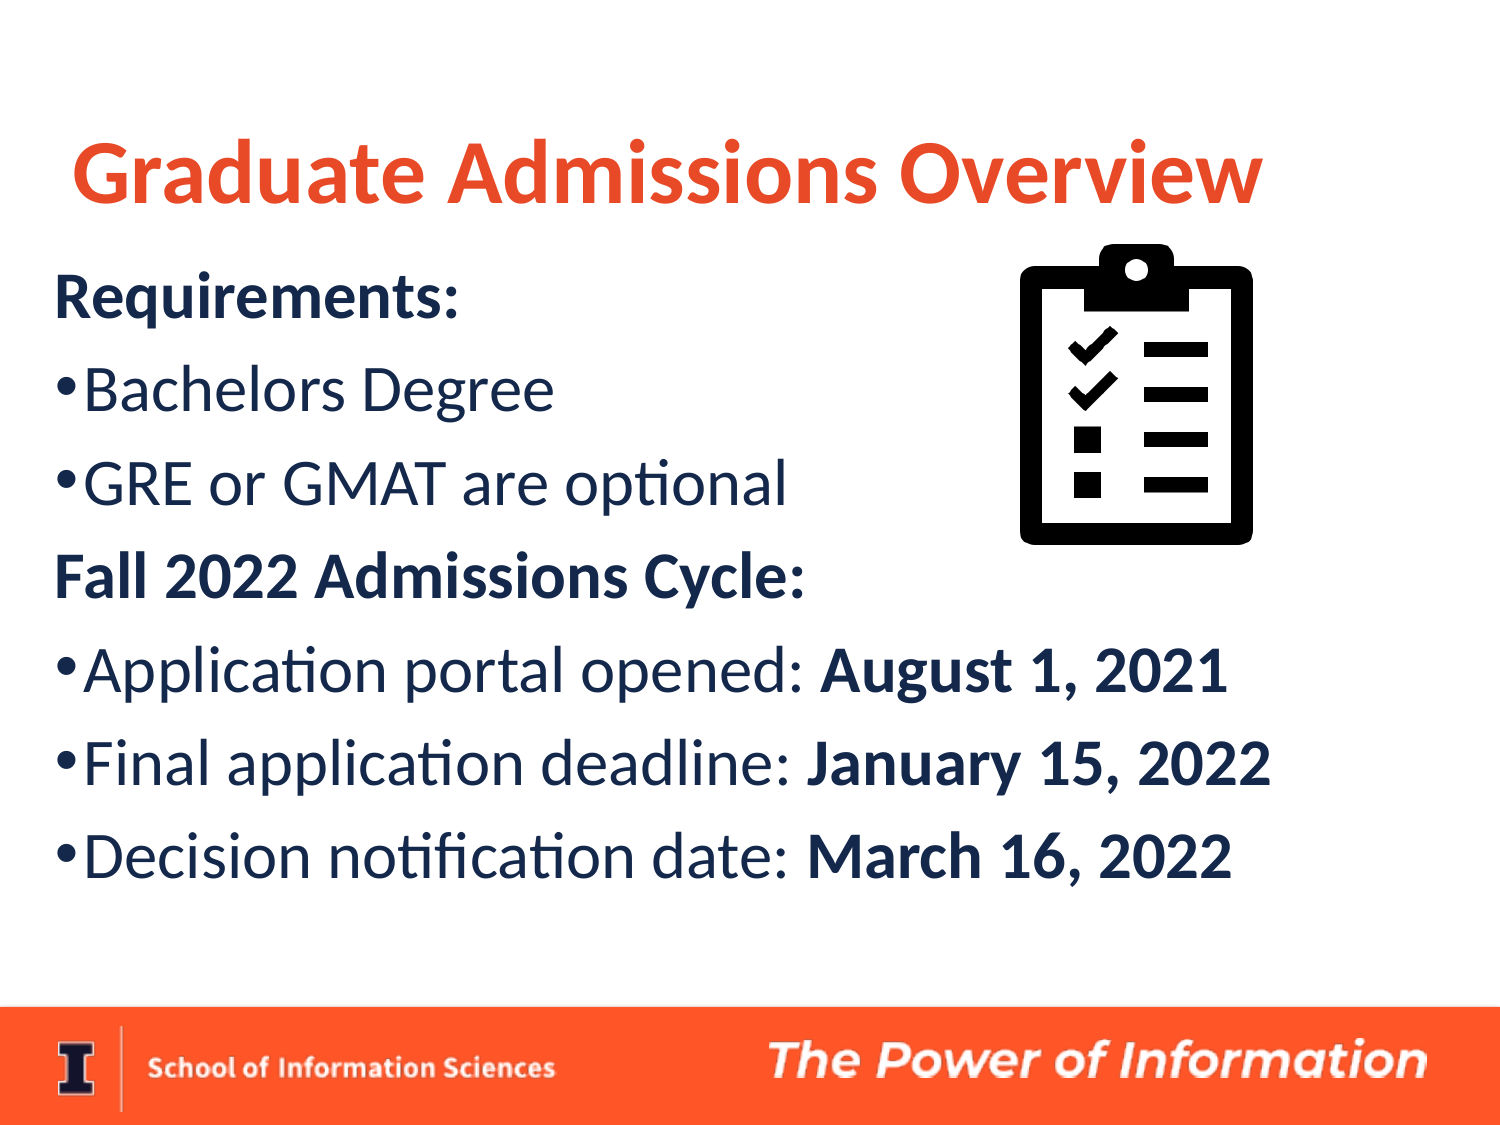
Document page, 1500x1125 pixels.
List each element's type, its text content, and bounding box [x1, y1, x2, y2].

picture [769, 1038, 1427, 1078]
picture [58, 1026, 557, 1112]
title Graduate Admissions Overview [57, 55, 1425, 278]
list Requirements: Bachelors Degree GRE or GMAT are optional Fall 2022 Admissions Cycle: Application portal opened: August 1, 2021 Final application deadline: January 15, 2022 Decision notification date: March 16, 2022 [40, 244, 1317, 912]
picture [955, 213, 1317, 575]
